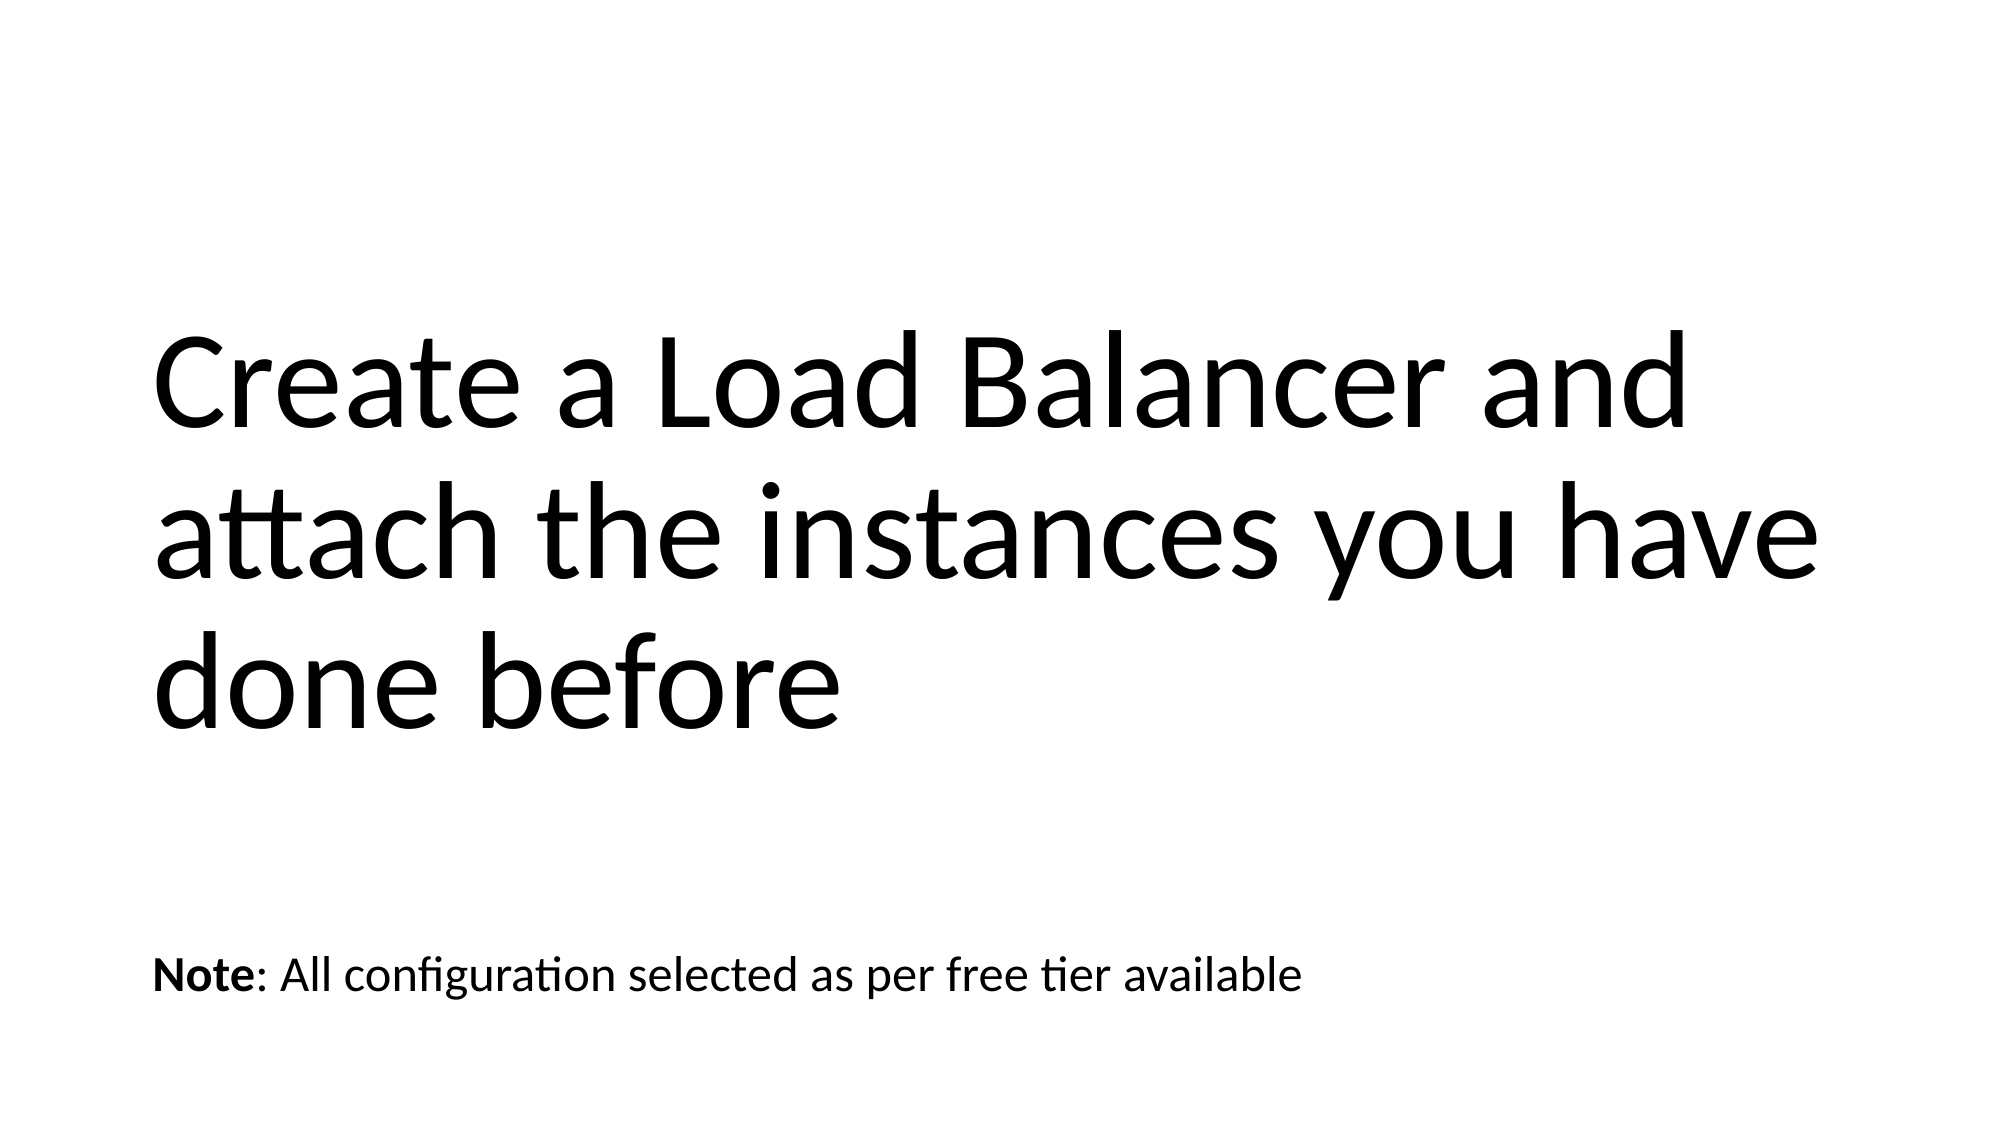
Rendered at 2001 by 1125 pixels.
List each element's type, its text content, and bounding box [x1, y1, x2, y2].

list Create a Load Balancer and attach the instances you have done before Note: All configuration selected as per free tier available [137, 299, 1863, 1014]
